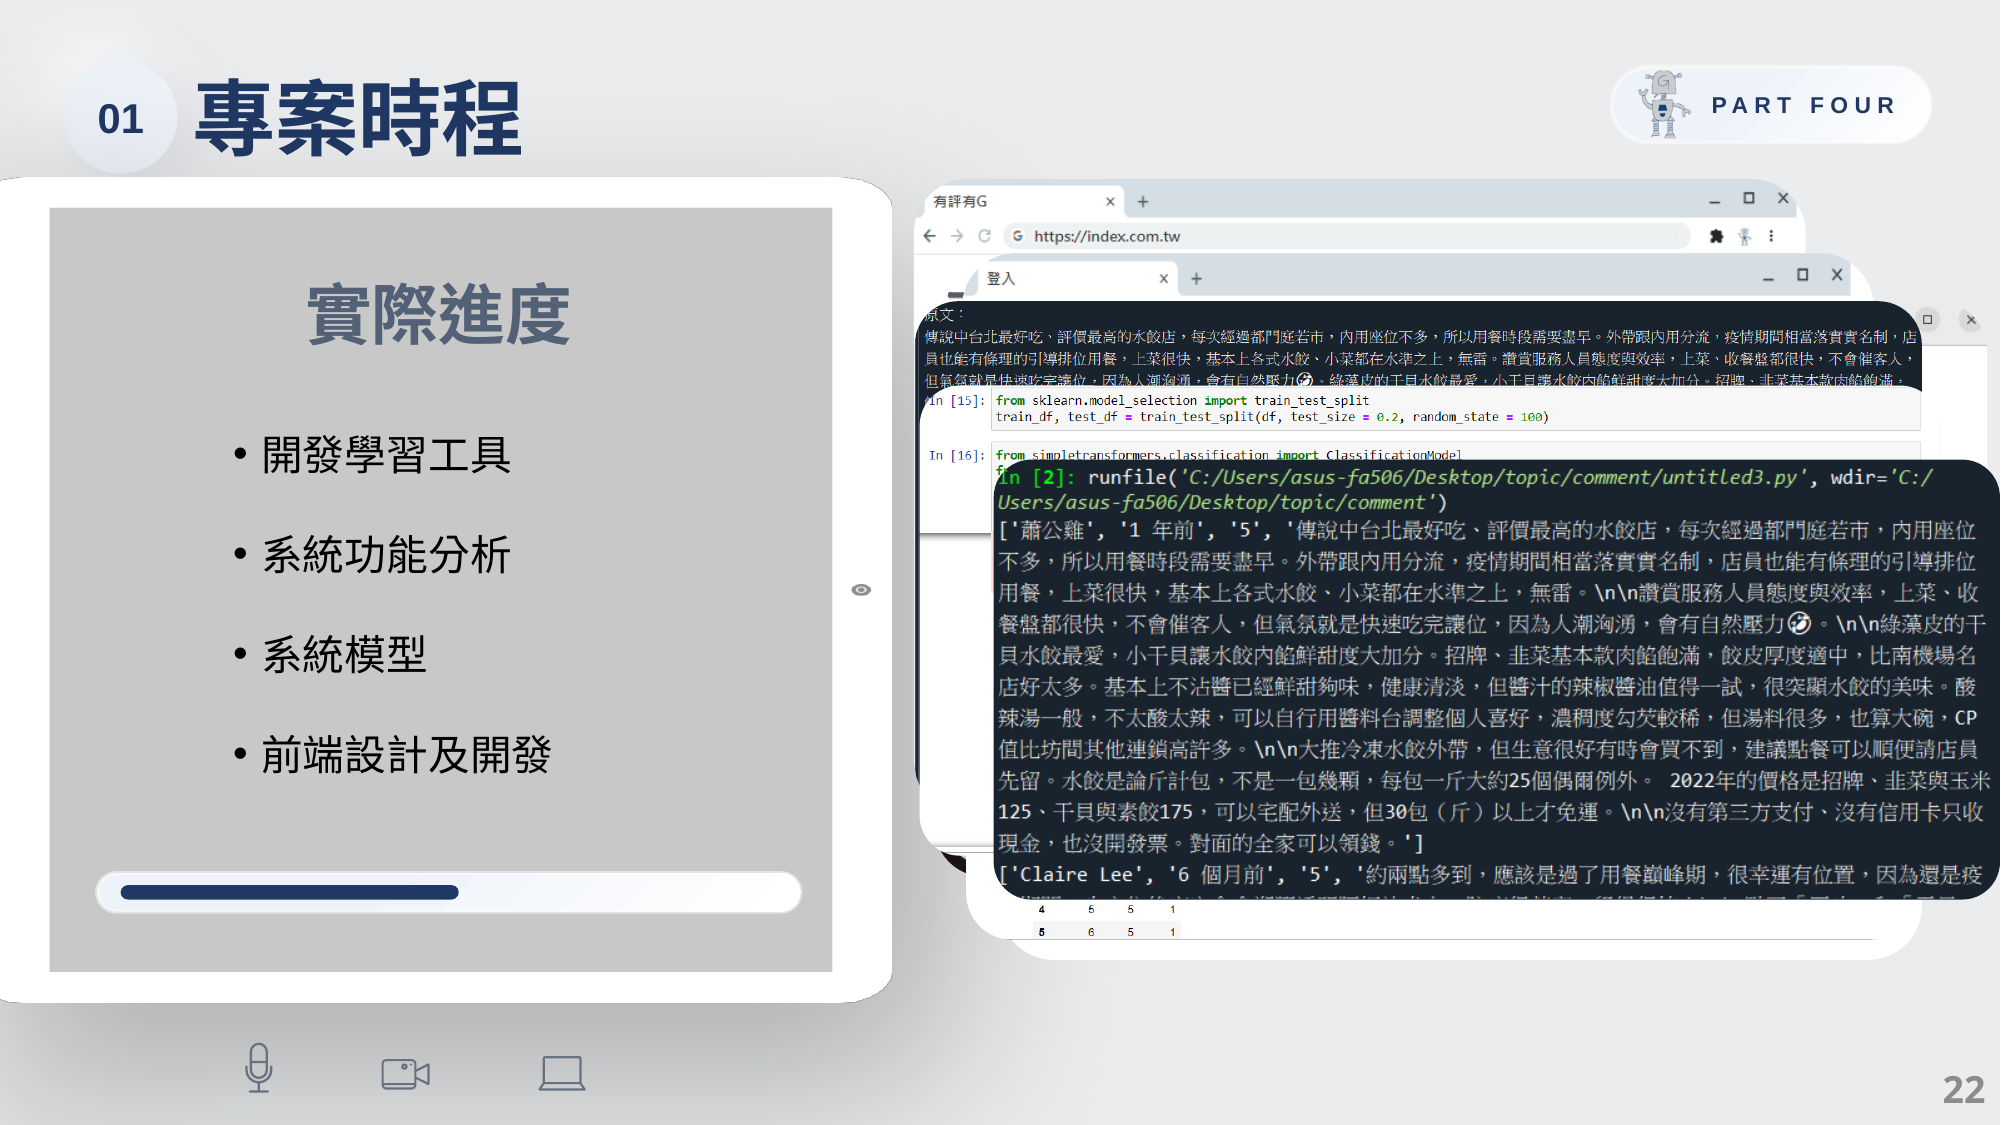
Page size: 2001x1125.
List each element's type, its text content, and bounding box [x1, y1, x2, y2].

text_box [63, 60, 178, 112]
picture [1625, 62, 1702, 147]
picture [0, 59, 2000, 1120]
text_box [245, 1042, 586, 1093]
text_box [97, 268, 801, 912]
slide_number 22 [1550, 1061, 2000, 1122]
